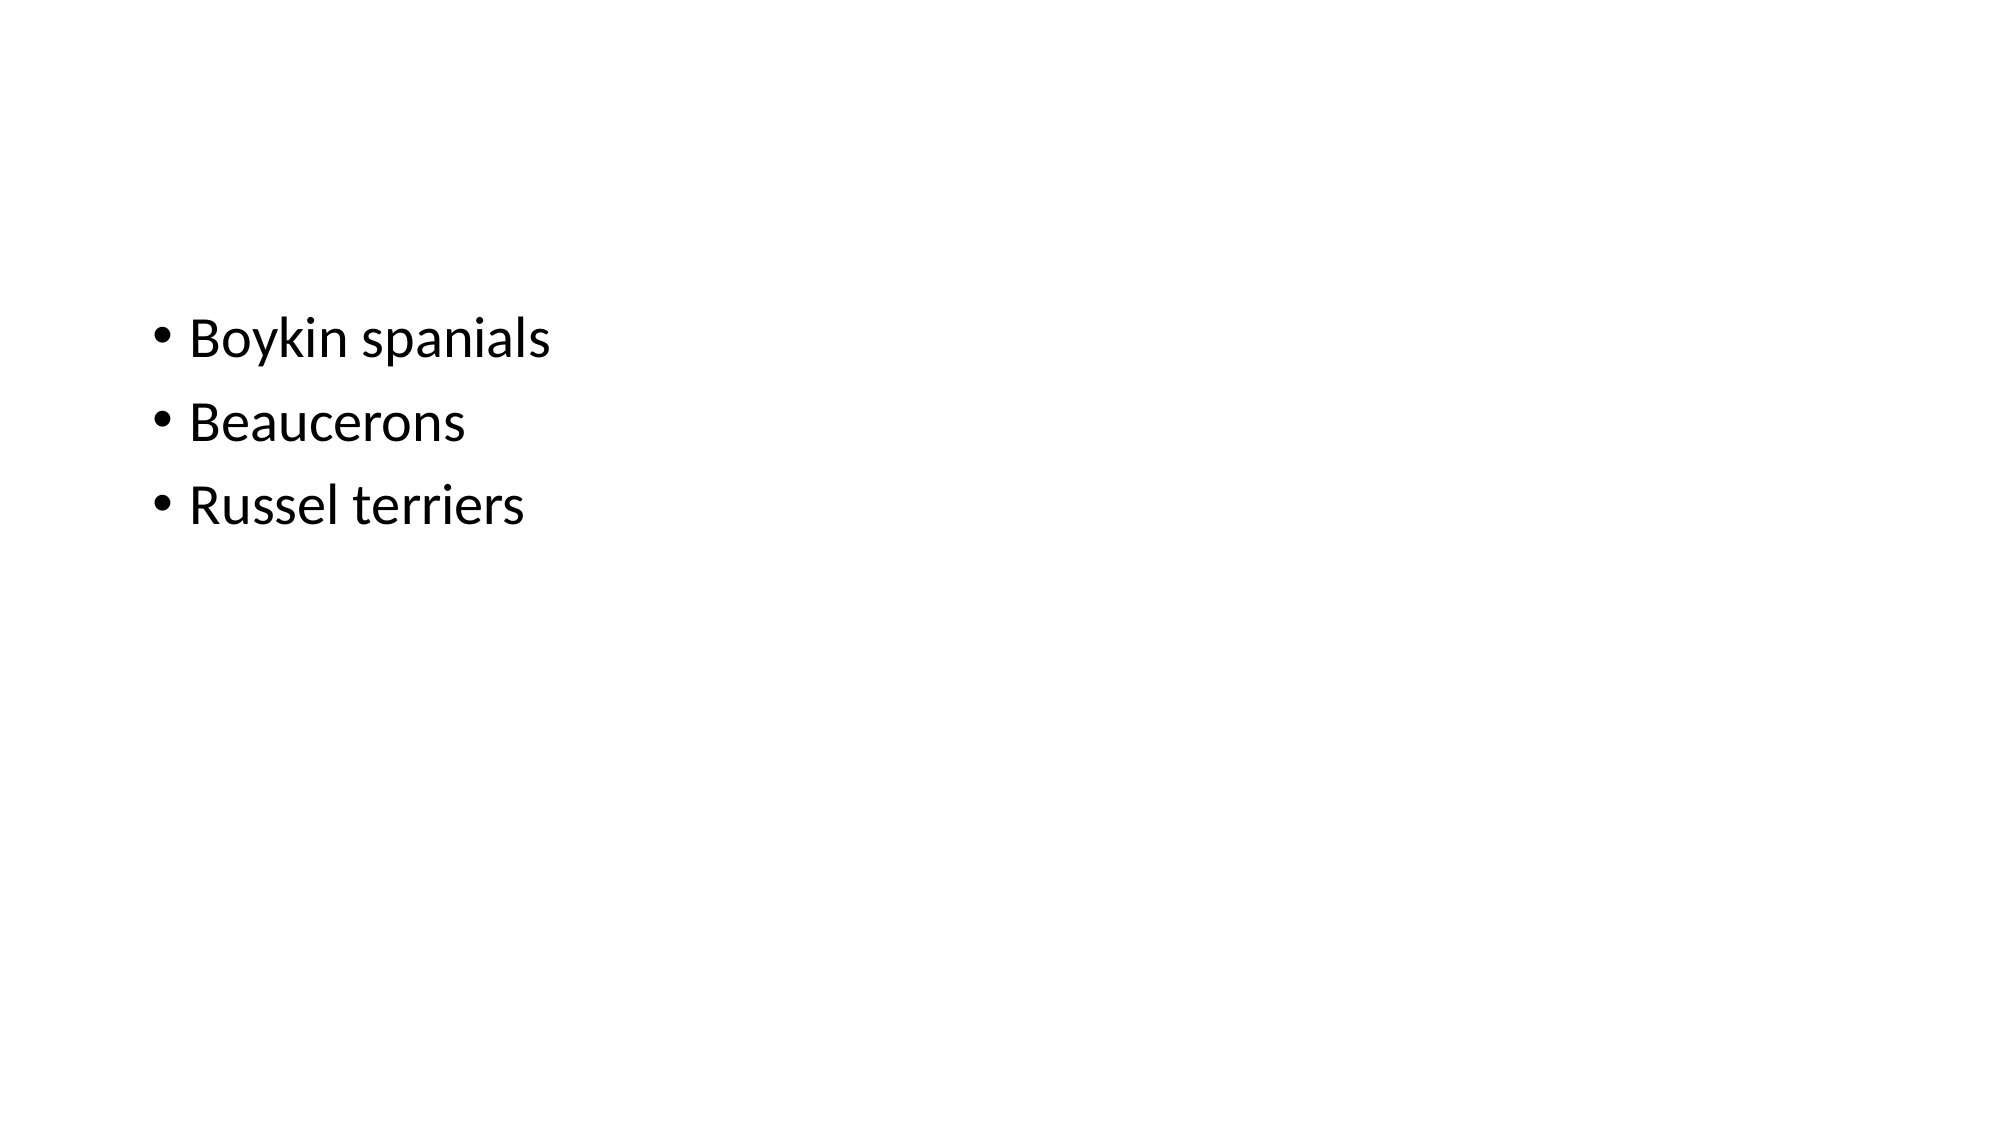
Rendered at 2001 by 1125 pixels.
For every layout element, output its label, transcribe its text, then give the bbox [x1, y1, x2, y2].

list Boykin spanials Beaucerons Russel terriers [137, 299, 1863, 1014]
